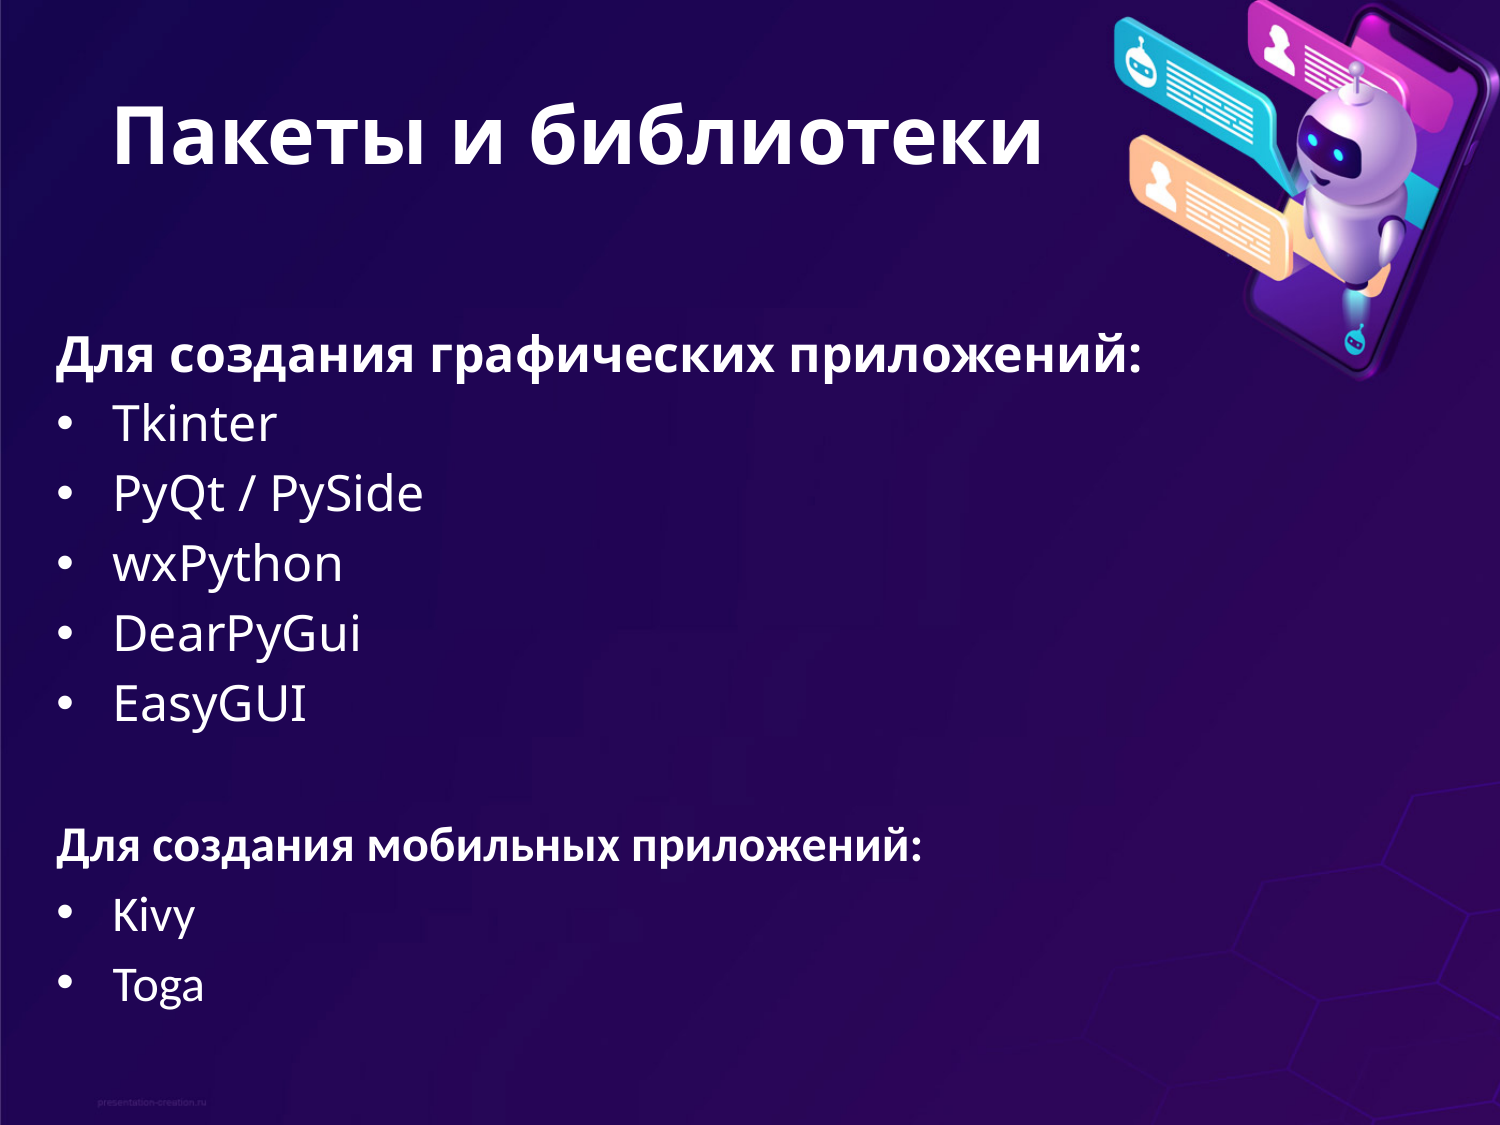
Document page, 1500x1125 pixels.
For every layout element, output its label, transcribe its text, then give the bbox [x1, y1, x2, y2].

picture [0, 0, 1500, 1125]
list Для создания графических приложений: Tkinter PyQt / PySide wxPython DearPyGui EasyGUI Для создания мобильных приложений: Kivy Toga [41, 314, 1471, 1088]
title Пакеты и библиотеки [41, 37, 1117, 227]
